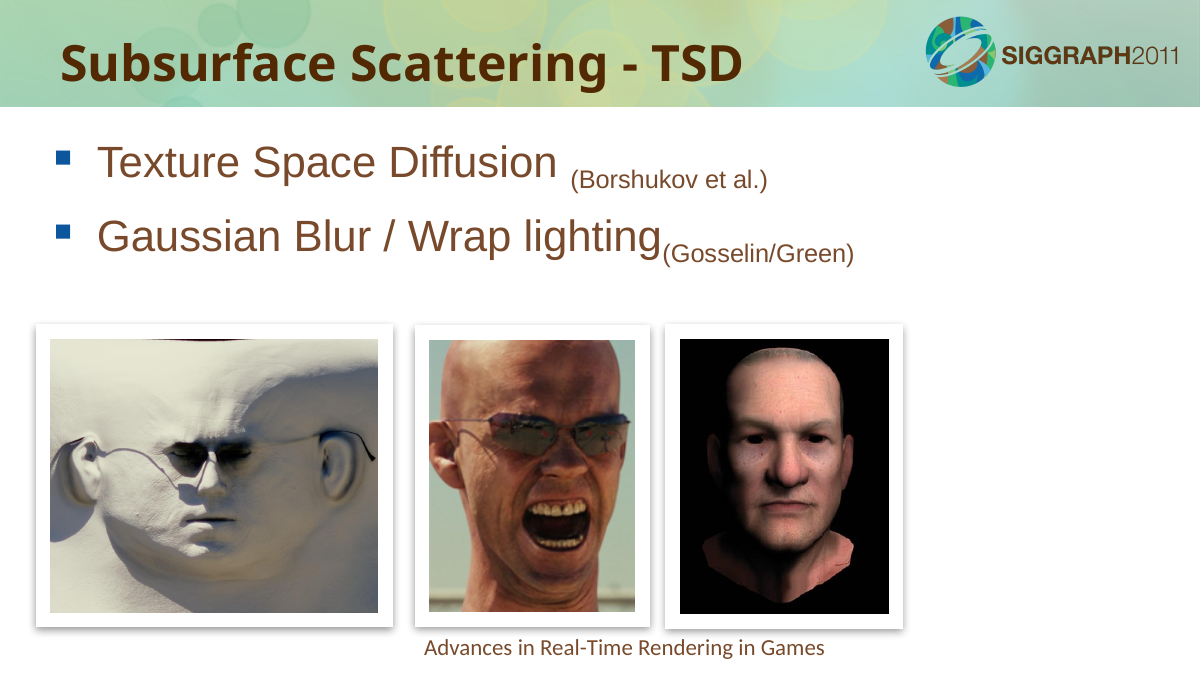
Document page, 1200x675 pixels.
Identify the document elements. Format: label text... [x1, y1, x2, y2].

picture [679, 338, 889, 615]
picture [428, 339, 636, 613]
picture [49, 338, 379, 613]
picture [0, 0, 1200, 107]
text_box Subsurface Scattering - TSD [48, 24, 1090, 97]
list Texture Space Diffusion (Borshukov et al.) Gaussian Blur / Wrap lighting(Gosselin/Green) [39, 121, 1200, 598]
